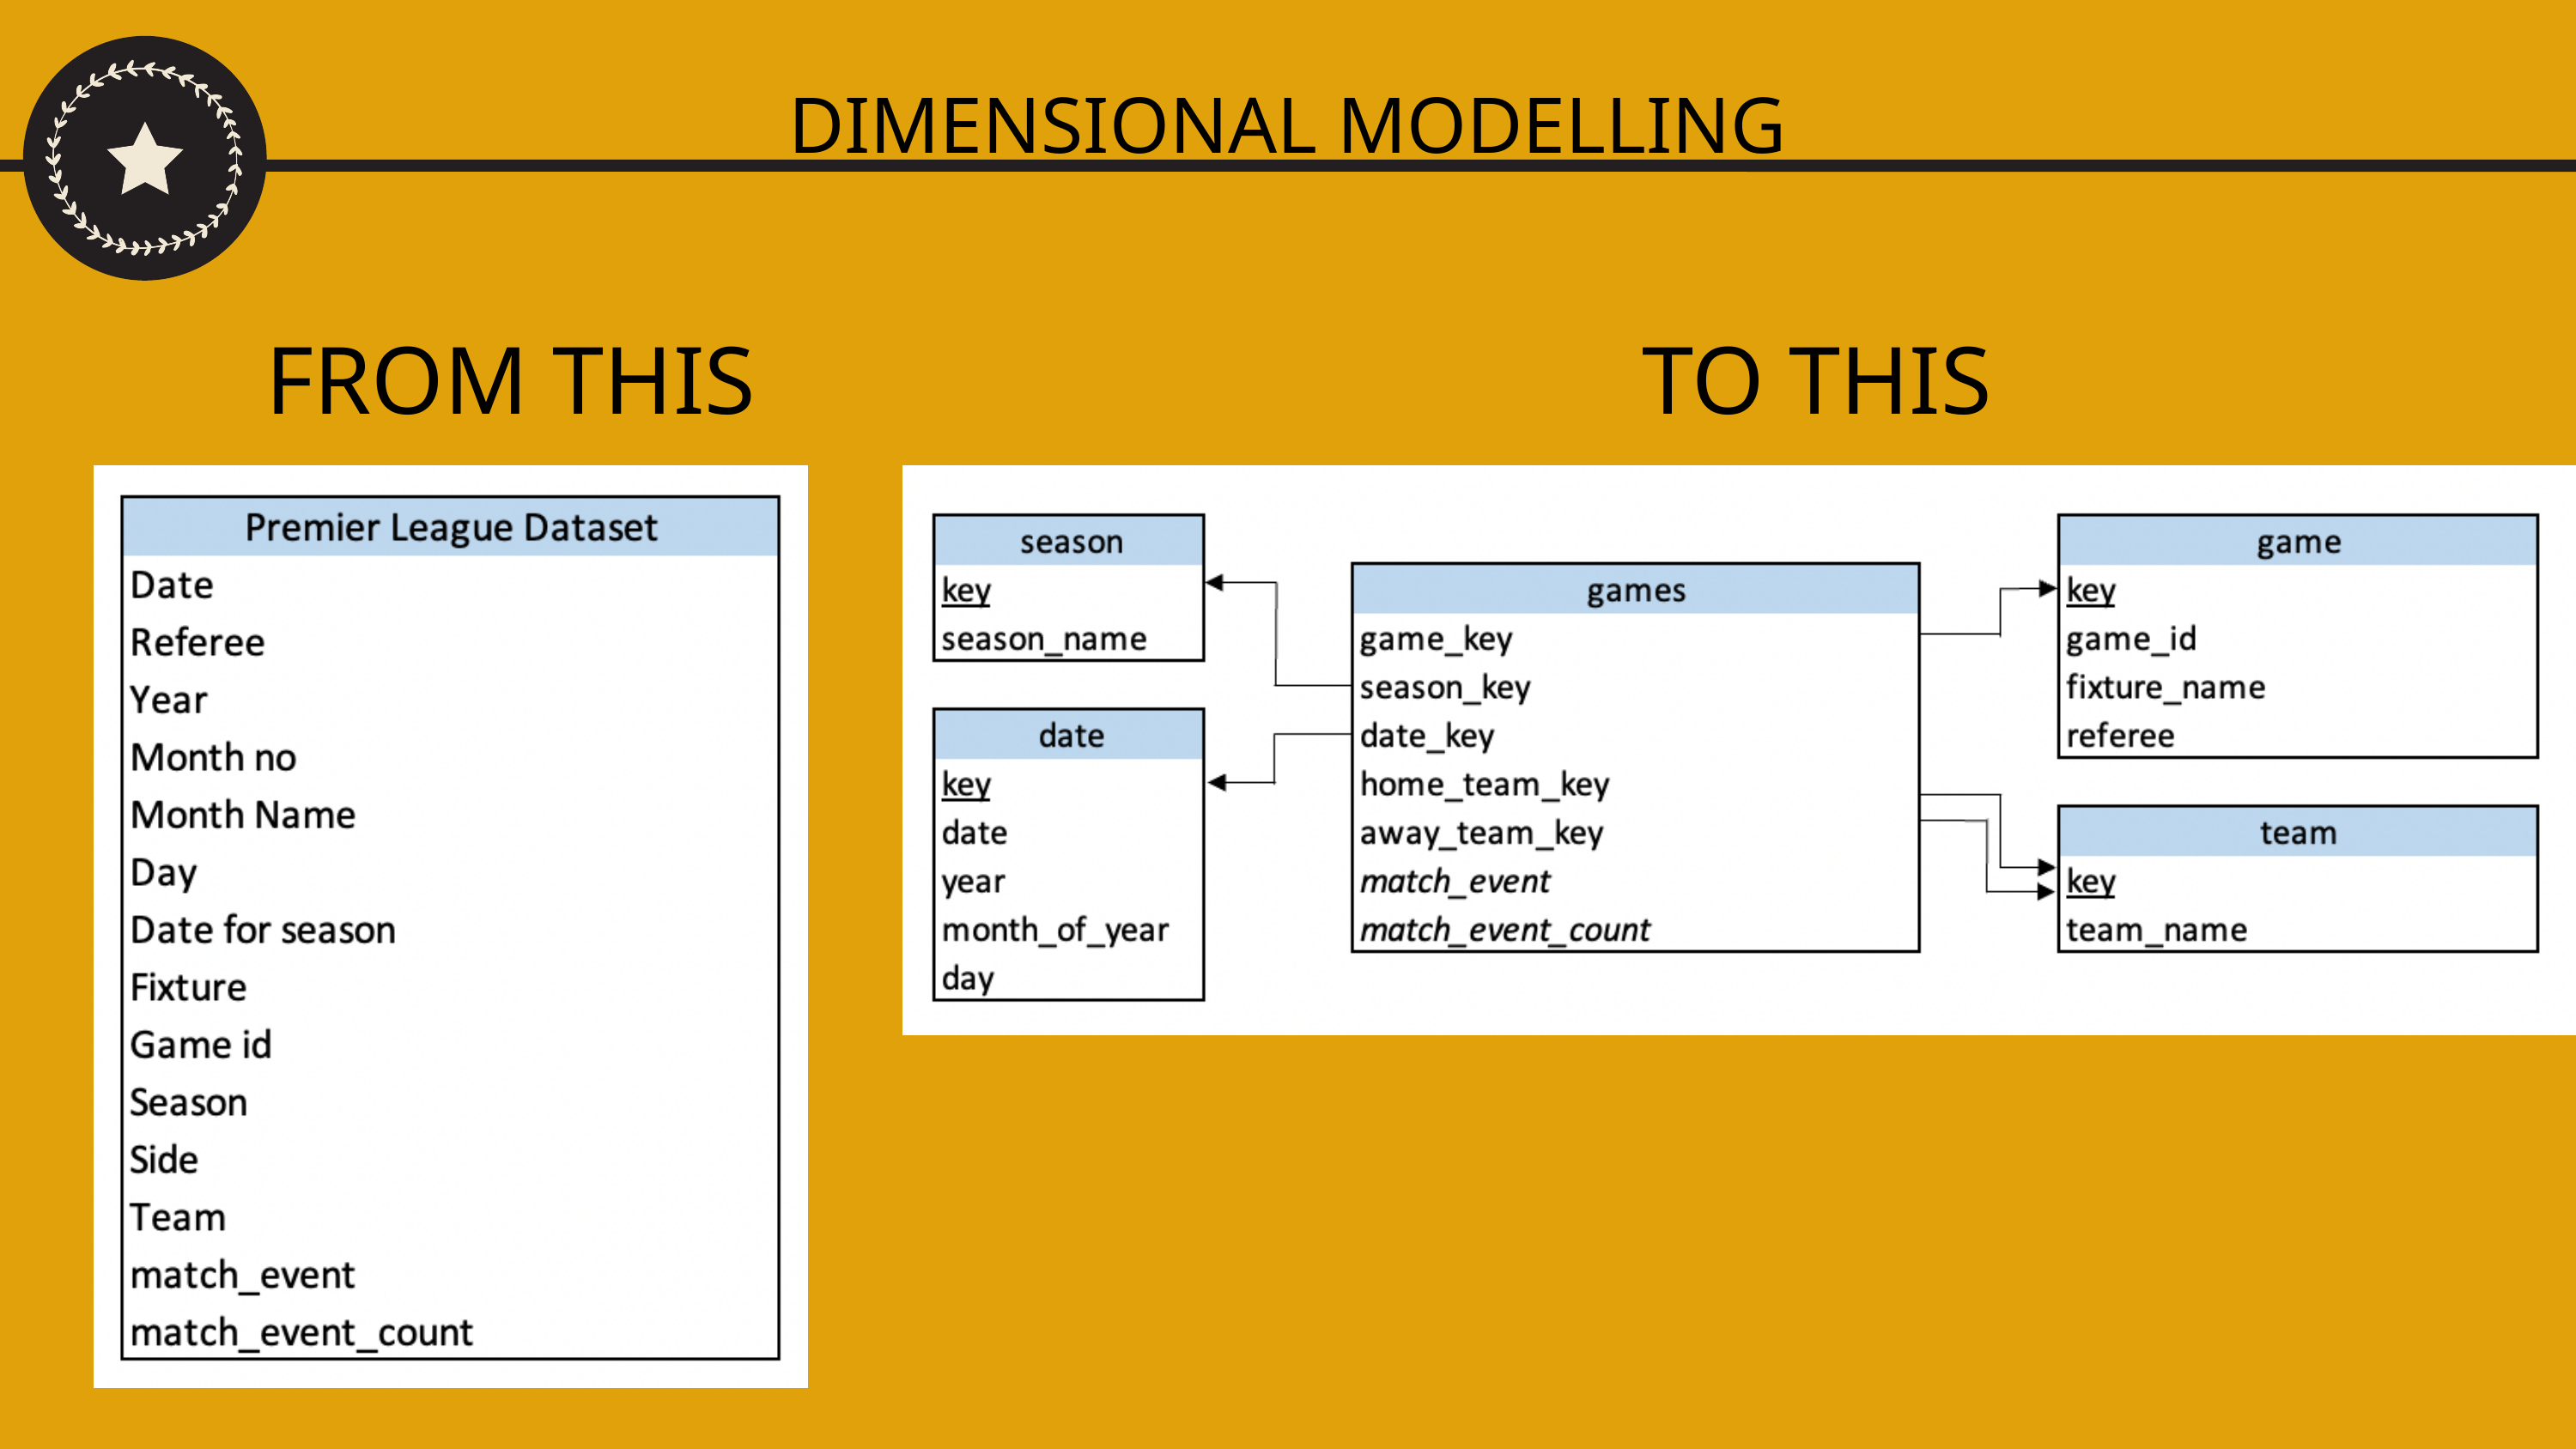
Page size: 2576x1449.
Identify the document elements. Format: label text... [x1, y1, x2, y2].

text_box TO THIS [1565, 302, 2069, 433]
picture [902, 465, 2576, 1036]
text_box FROM THIS [238, 302, 784, 433]
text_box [21, 35, 268, 282]
text_box DIMENSIONAL MODELLING [271, 61, 2316, 169]
picture [94, 464, 809, 1388]
